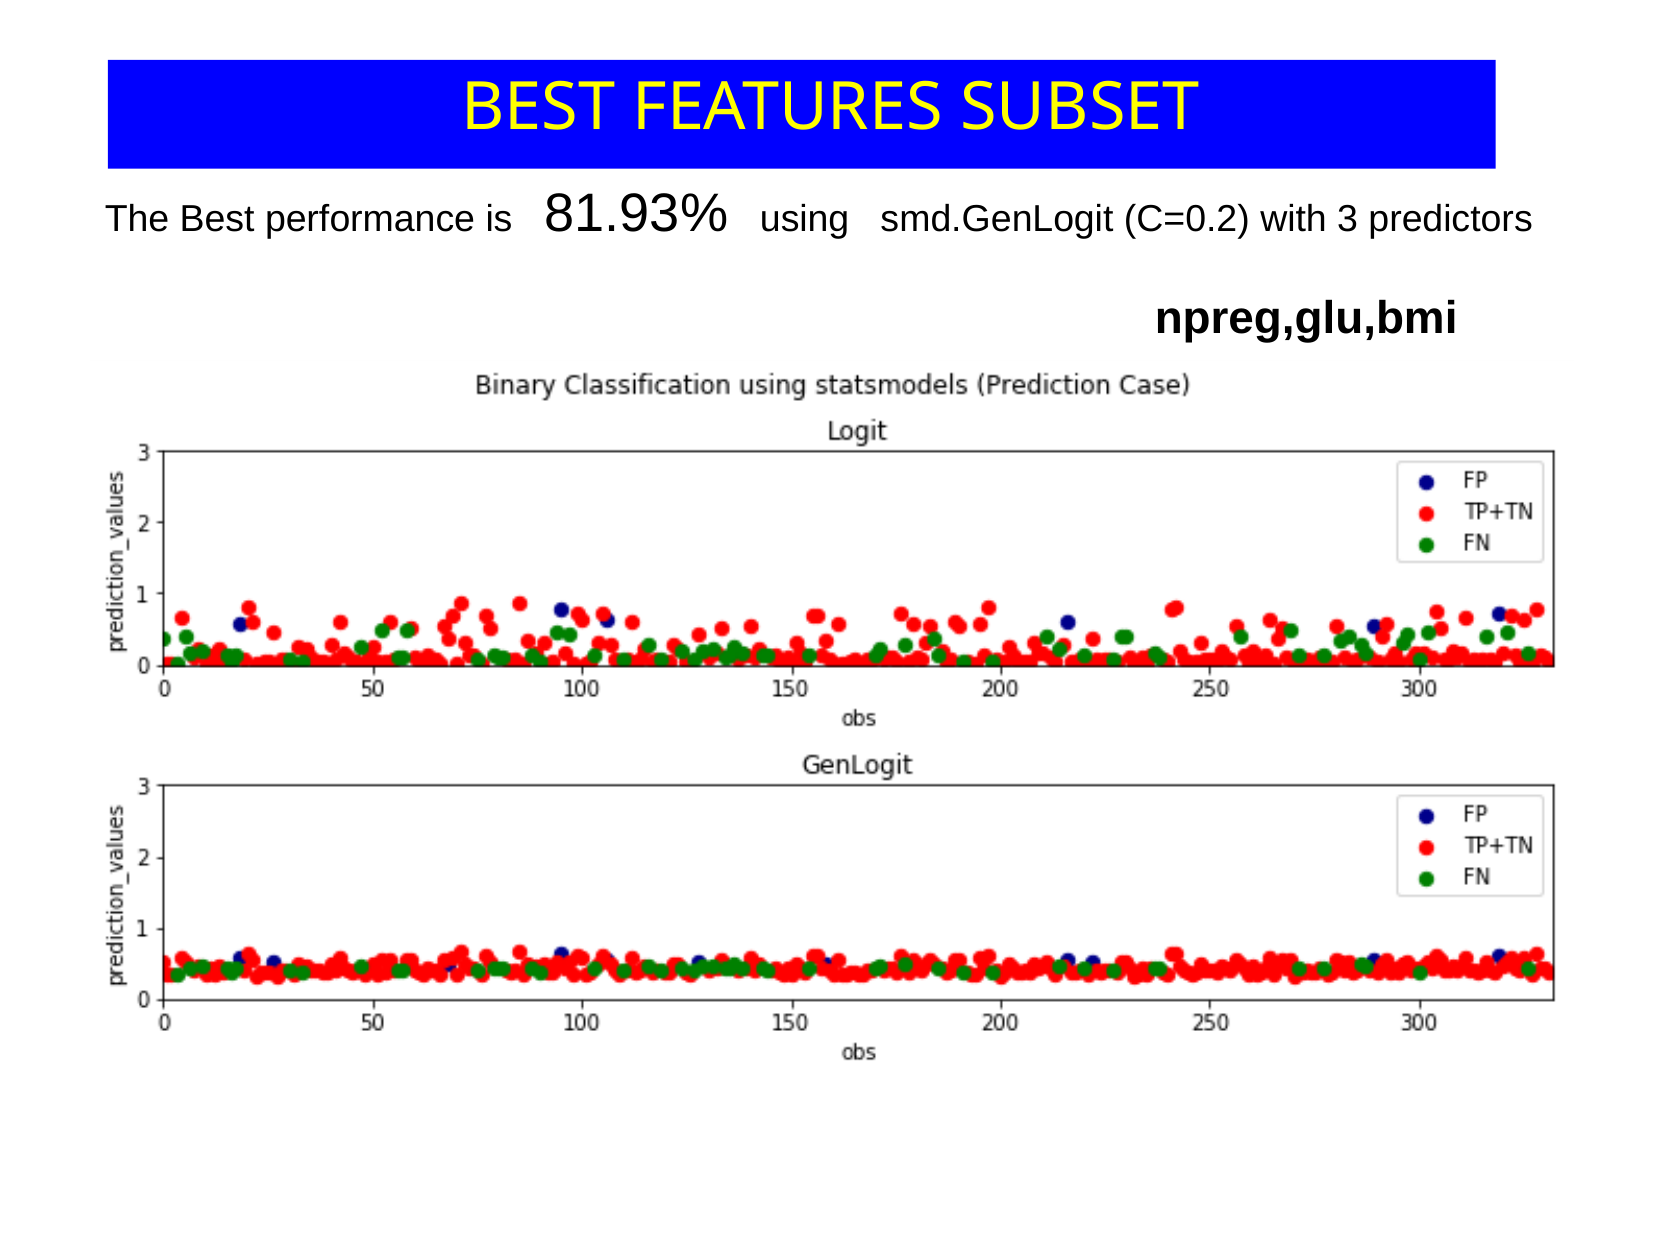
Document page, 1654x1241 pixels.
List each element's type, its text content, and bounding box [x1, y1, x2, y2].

text_box The Best performance is 81.93% using smd.GenLogit (C=0.2) with 3 predictors npreg,glu,bmi [90, 170, 1590, 339]
picture [89, 359, 1574, 1079]
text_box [107, 59, 1497, 169]
